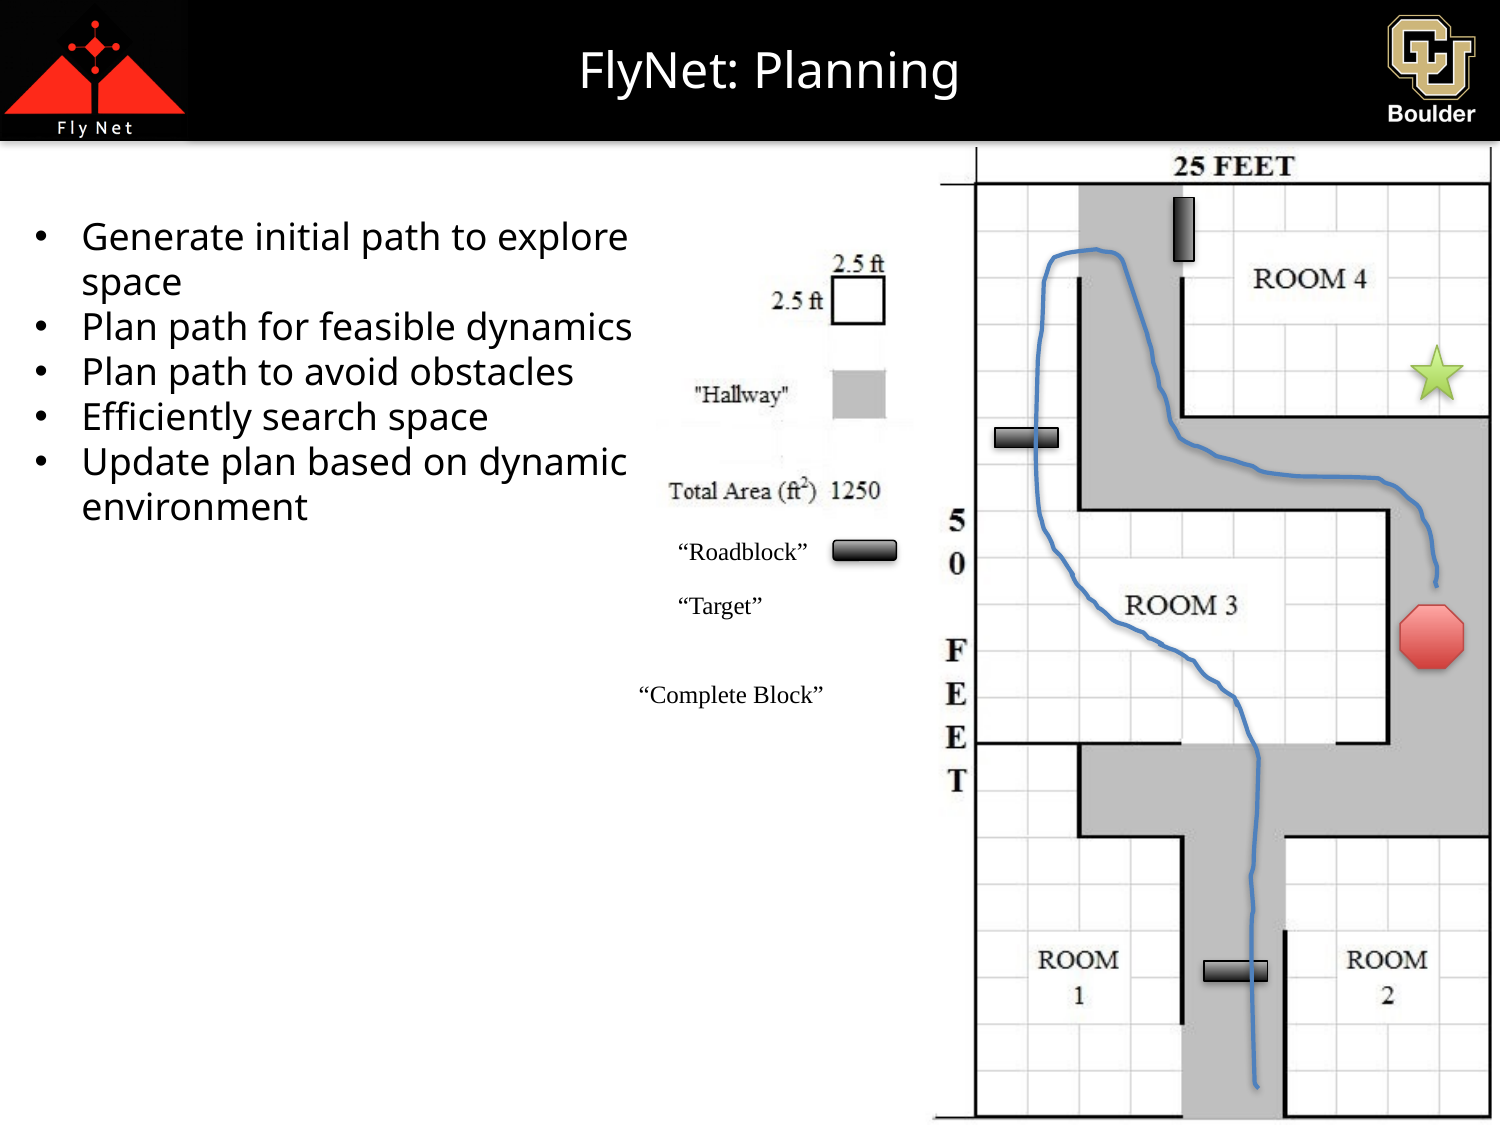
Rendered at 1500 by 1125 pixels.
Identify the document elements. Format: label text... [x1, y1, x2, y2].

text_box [0, 0, 1500, 139]
text_box Generate initial path to explore space Plan path for feasible dynamics Plan path to avoid obstacles Efficiently search space Update plan based on dynamic environment [19, 205, 618, 626]
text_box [623, 147, 1500, 1125]
